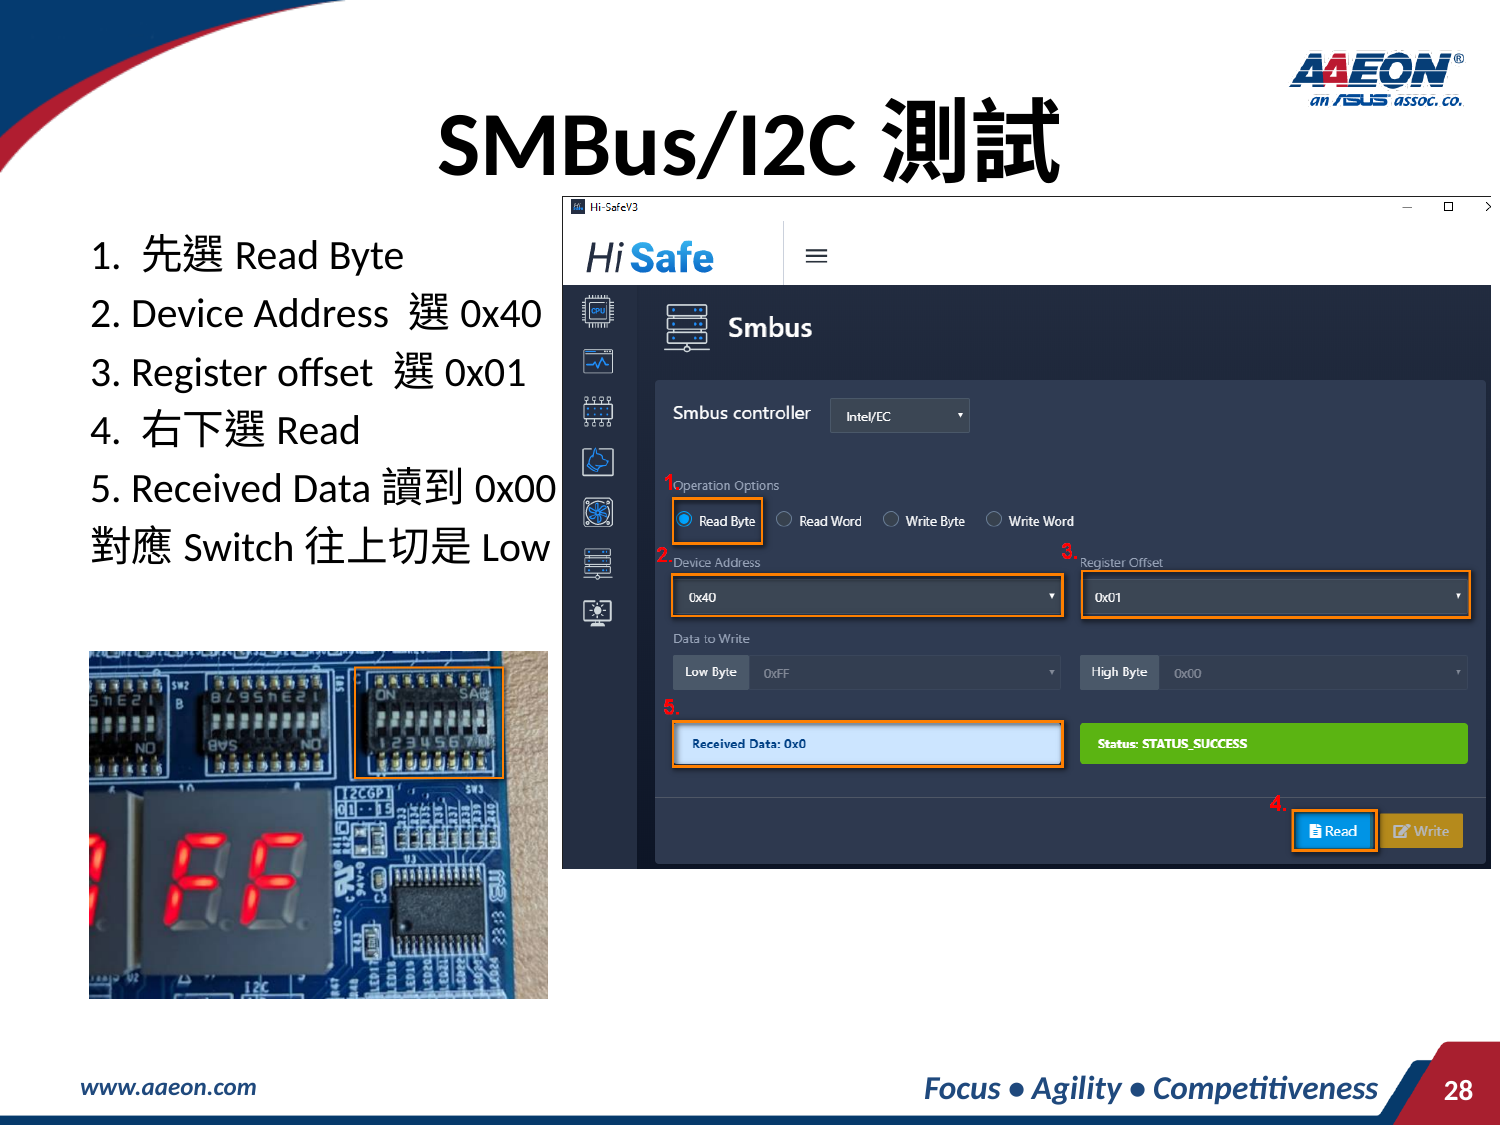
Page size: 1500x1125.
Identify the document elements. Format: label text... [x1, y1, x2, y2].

slide_number 28 [1423, 1058, 1495, 1119]
title SMBus/I2C測試 [75, 45, 1425, 233]
footer Focus • Agility • Competitiveness [879, 1058, 1424, 1114]
picture [0, 0, 1500, 1125]
list 1. 先選Read Byte 2. Device Address 選0x40 3. Register offset 選0x01 4. 右下選Read 5. Received Data讀到0x00 對應Switch往上切是Low [75, 233, 1425, 1005]
